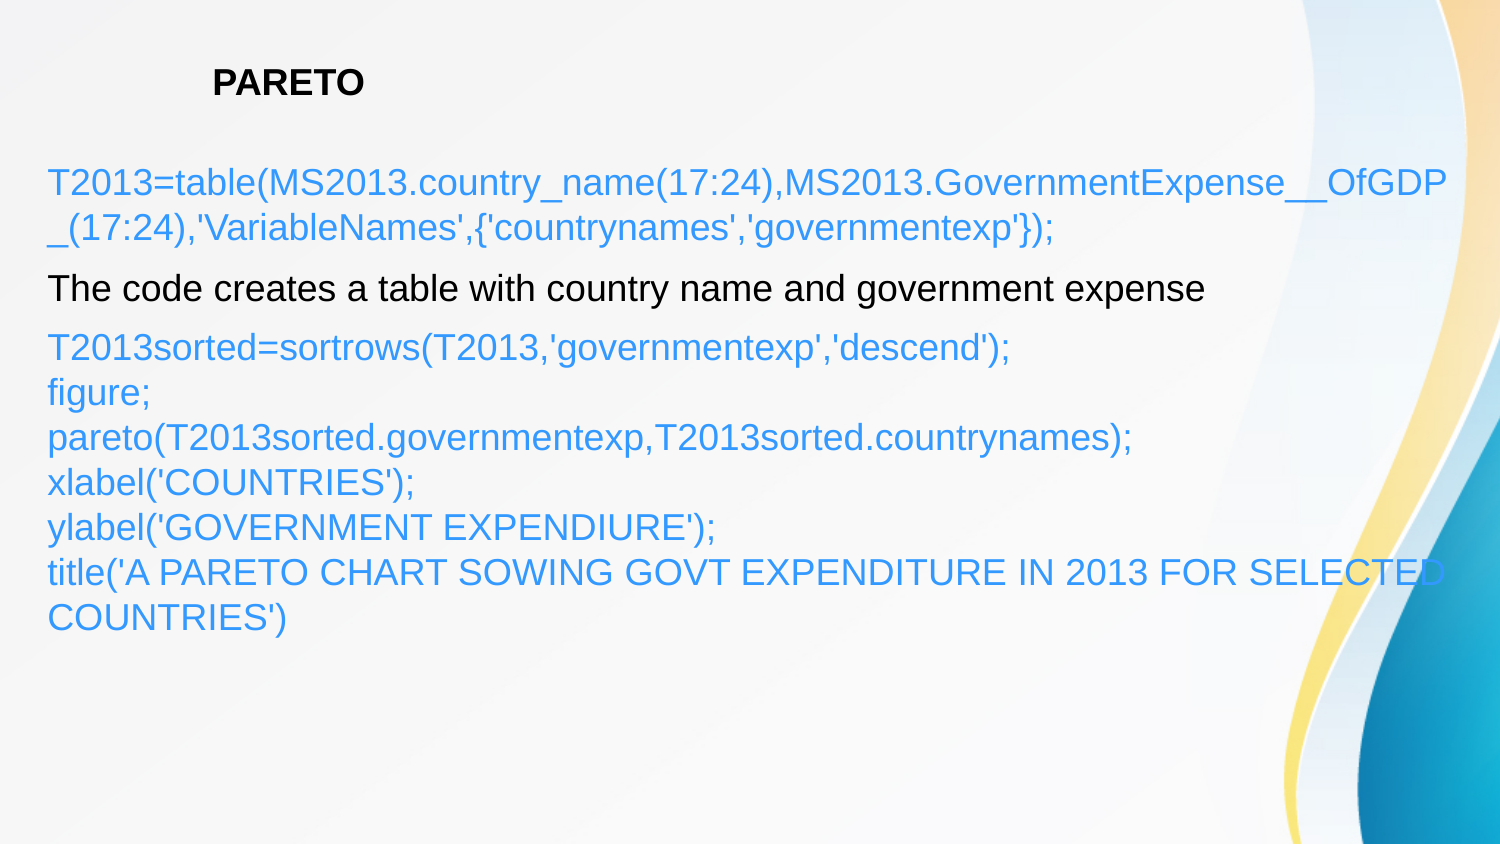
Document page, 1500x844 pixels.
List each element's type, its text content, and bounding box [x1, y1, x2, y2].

picture [0, 0, 1500, 844]
text_box T2013sorted=sortrows(T2013,'governmentexp','descend'); figure; pareto(T2013sorted.governmentexp,T2013sorted.countrynames); xlabel('COUNTRIES'); ylabel('GOVERNMENT EXPENDIURE'); title('A PARETO CHART SOWING GOVT EXPENDITURE IN 2013 FOR SELECTED COUNTRIES') [32, 315, 1463, 598]
text_box T2013=table(MS2013.country_name(17:24),MS2013.GovernmentExpense__OfGDP_(17:24),'VariableNames',{'countrynames','governmentexp'}); [32, 150, 1470, 256]
text_box The code creates a table with country name and government expense [32, 256, 1272, 315]
text_box PARETO [197, 50, 698, 111]
